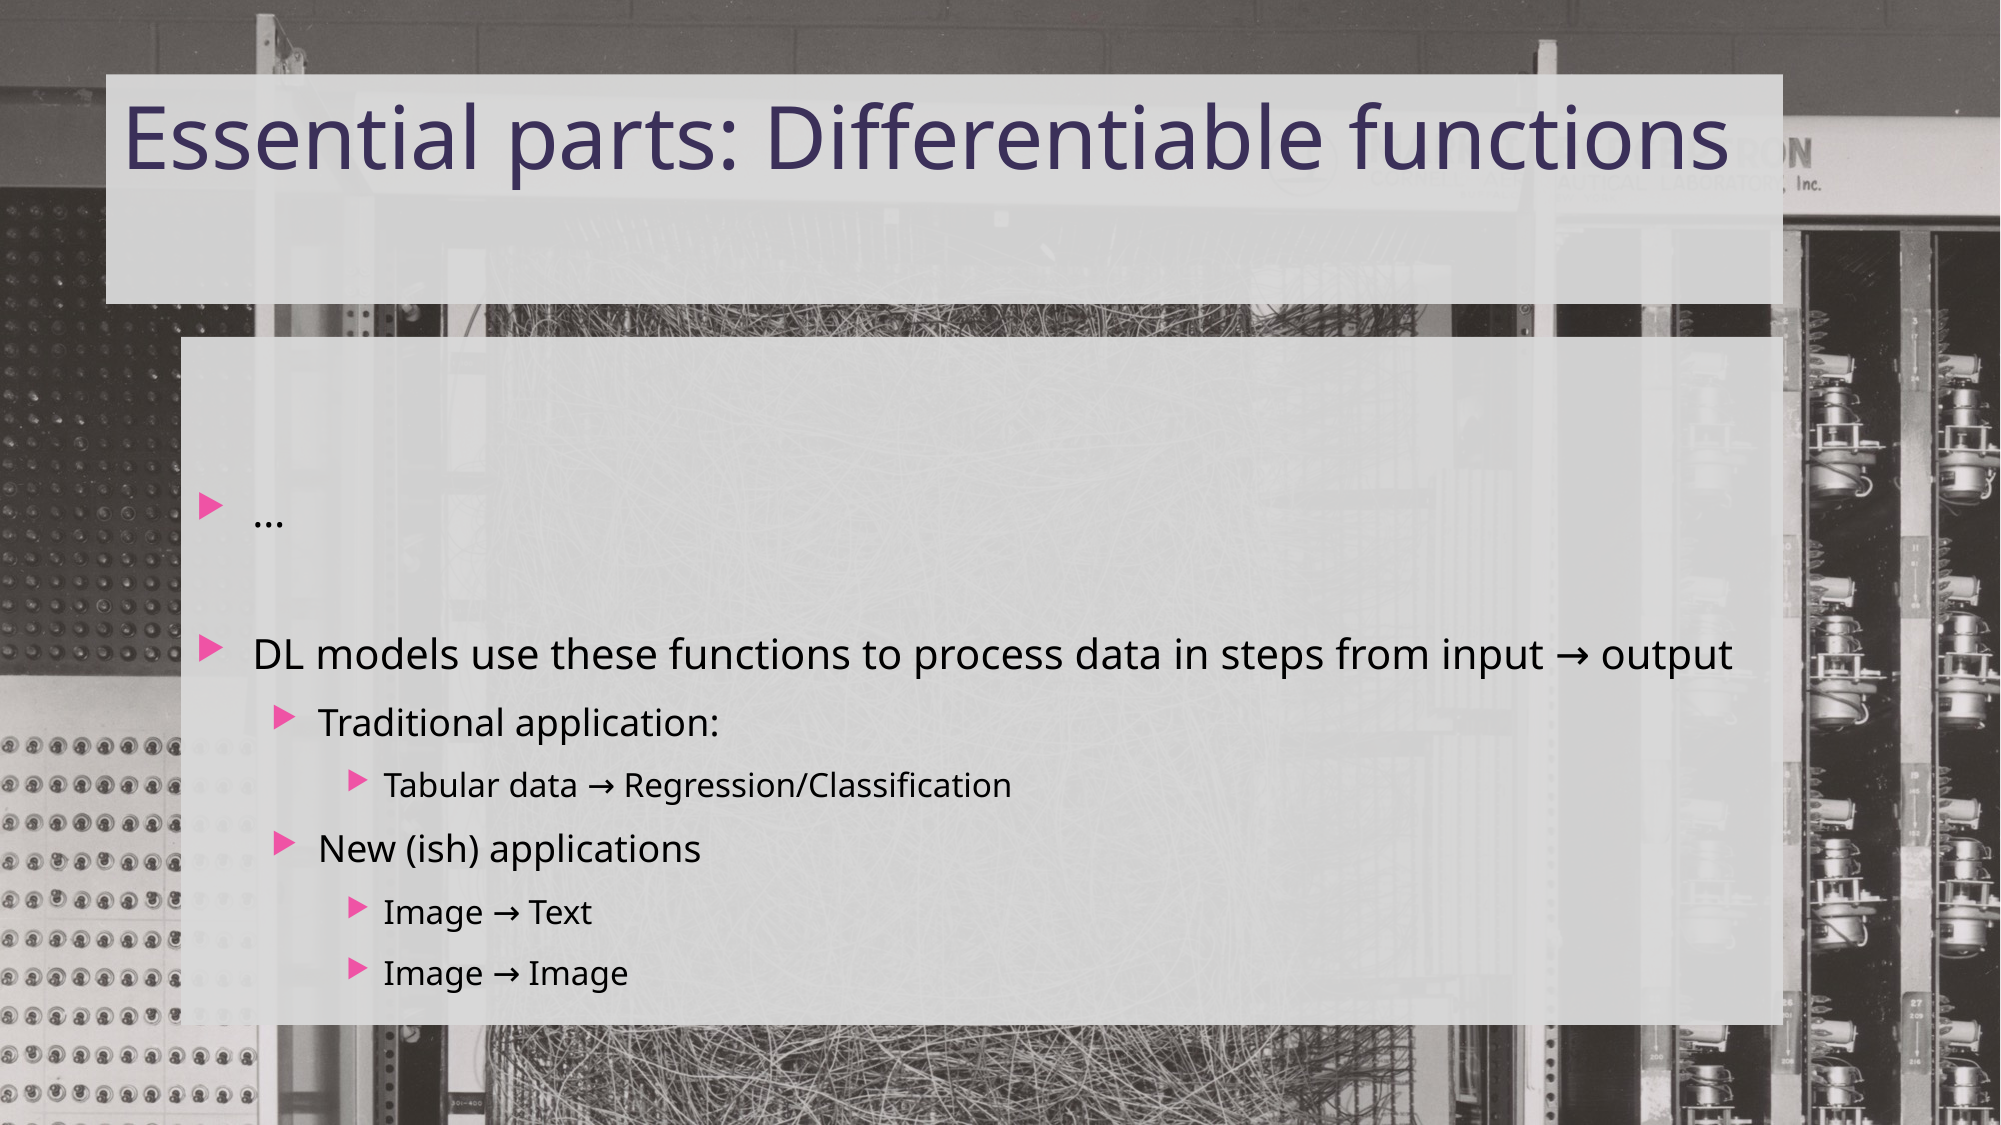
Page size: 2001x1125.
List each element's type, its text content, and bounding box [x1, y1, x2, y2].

title Essential parts: Differentiable functions [106, 74, 1783, 304]
picture [0, 0, 2001, 1125]
